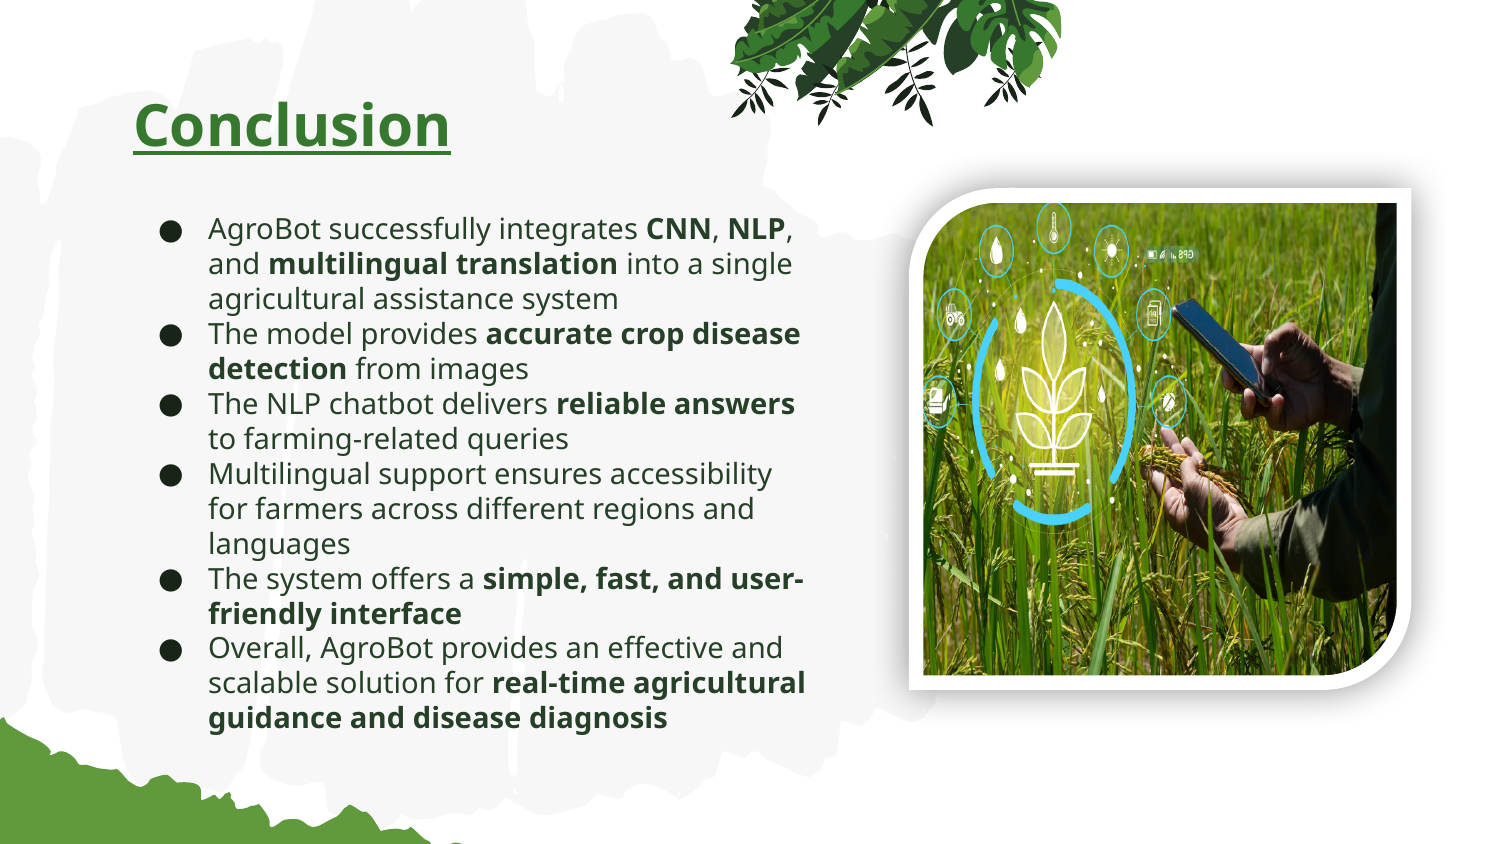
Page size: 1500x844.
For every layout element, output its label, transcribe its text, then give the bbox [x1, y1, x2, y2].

picture [915, 195, 1405, 683]
list AgroBot successfully integrates CNN, NLP, and multilingual translation into a single agricultural assistance system The model provides accurate crop disease detection from images The NLP chatbot delivers reliable answers to farming-related queries Multilingual support ensures accessibility for farmers across different regions and languages The system offers a simple, fast, and user-friendly interface Overall, AgroBot provides an effective and scalable solution for real-time agricultural guidance and disease diagnosis [118, 195, 826, 713]
title Conclusion [118, 72, 778, 167]
